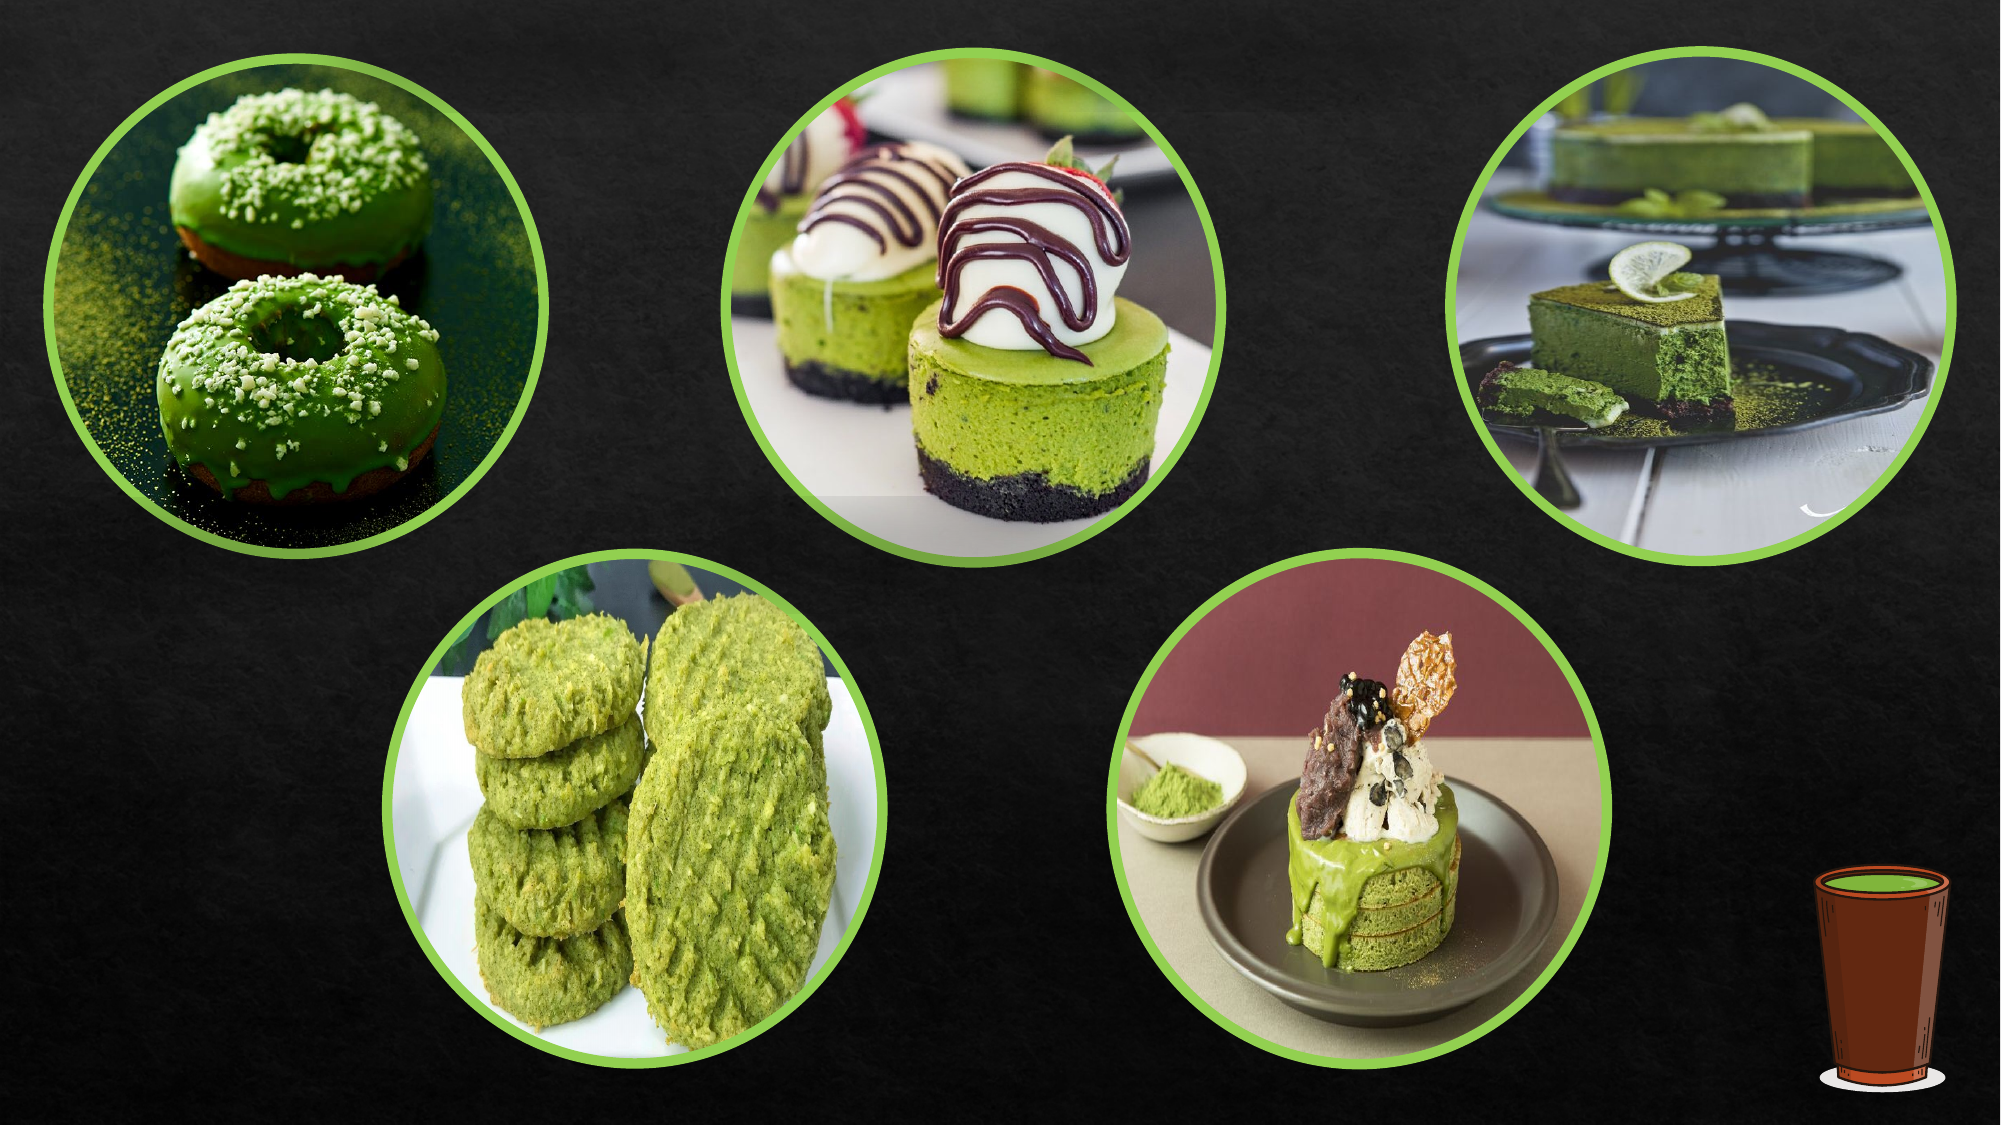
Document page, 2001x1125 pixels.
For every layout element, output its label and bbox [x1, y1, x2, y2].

picture [48, 51, 1952, 1065]
text_box [1812, 863, 1952, 1093]
